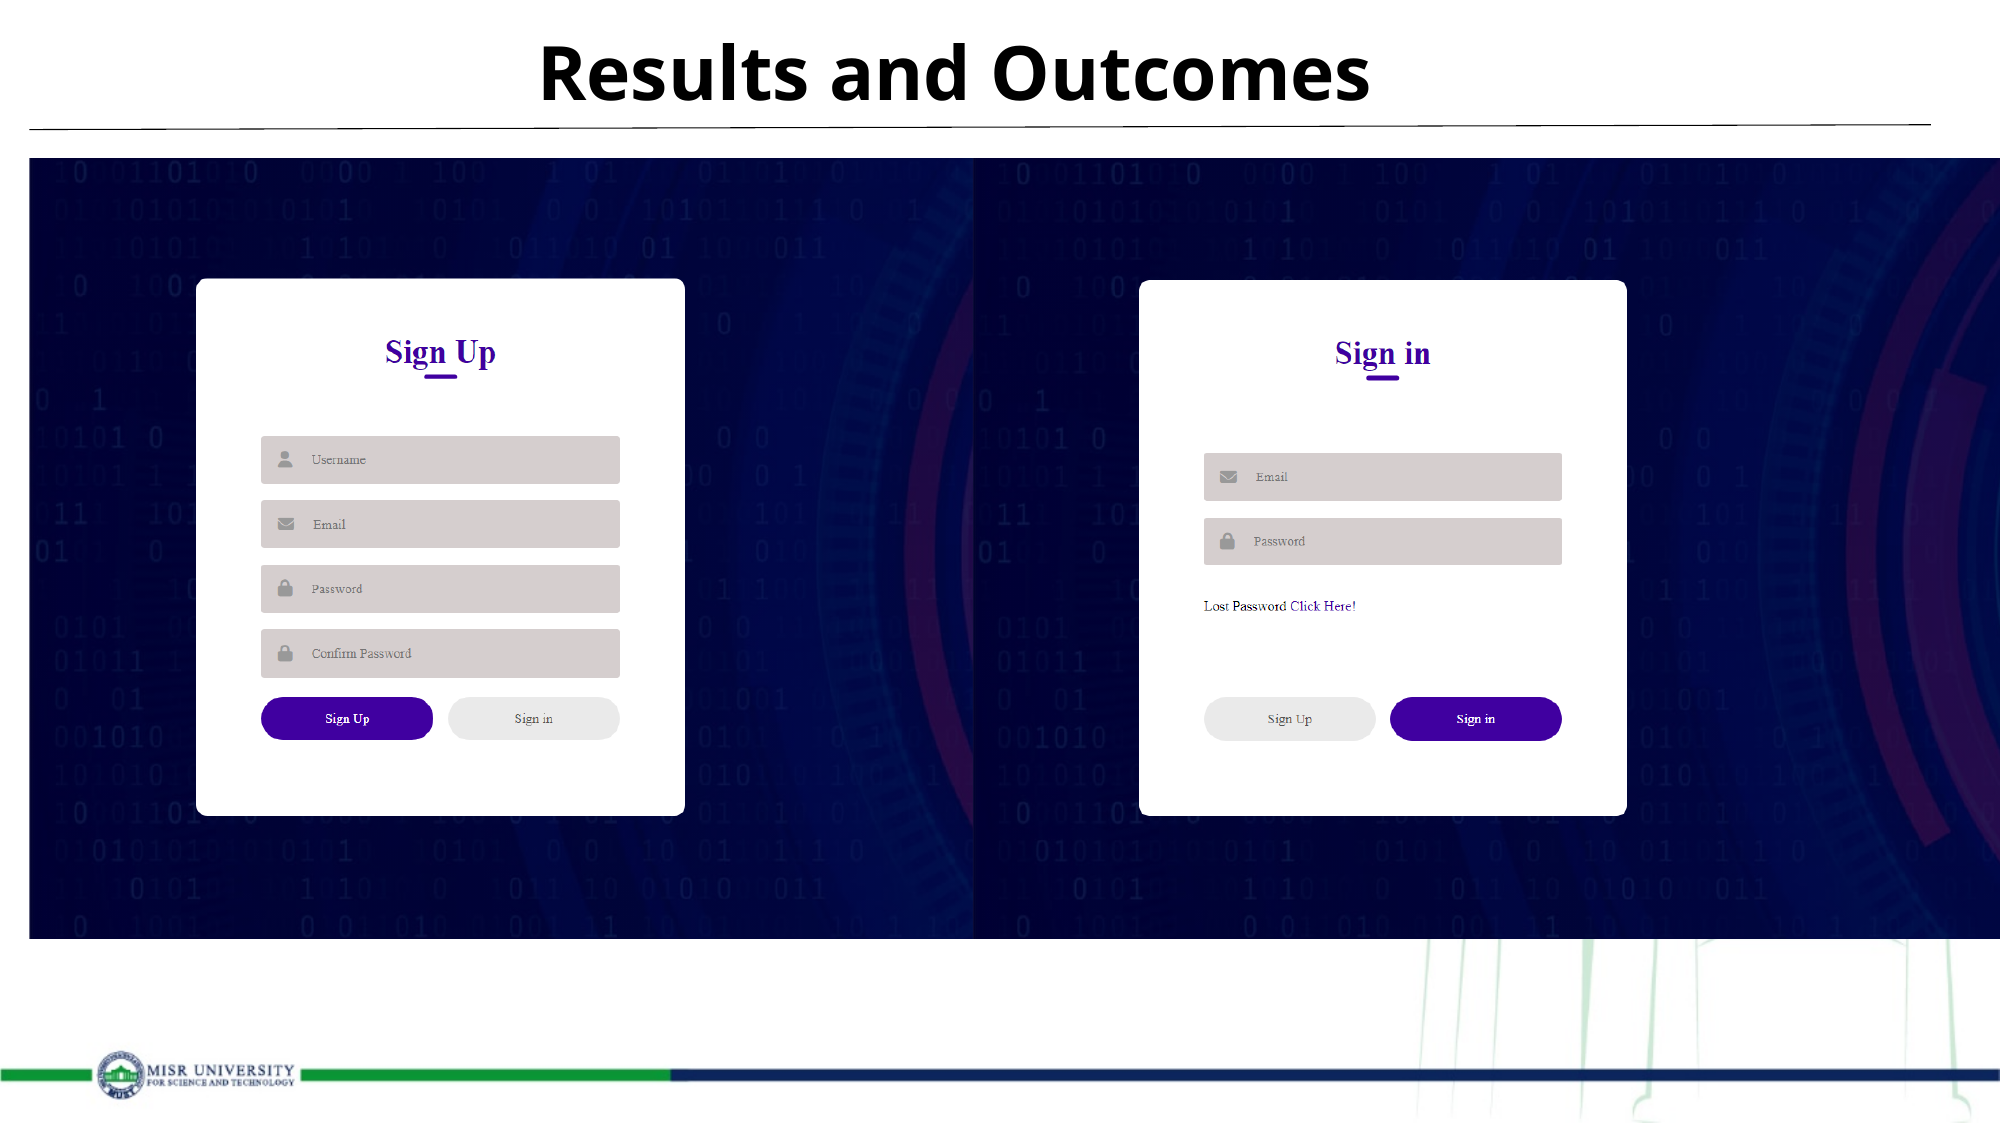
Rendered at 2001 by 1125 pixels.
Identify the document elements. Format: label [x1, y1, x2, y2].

text_box [29, 124, 1931, 130]
picture [0, 0, 2000, 1123]
